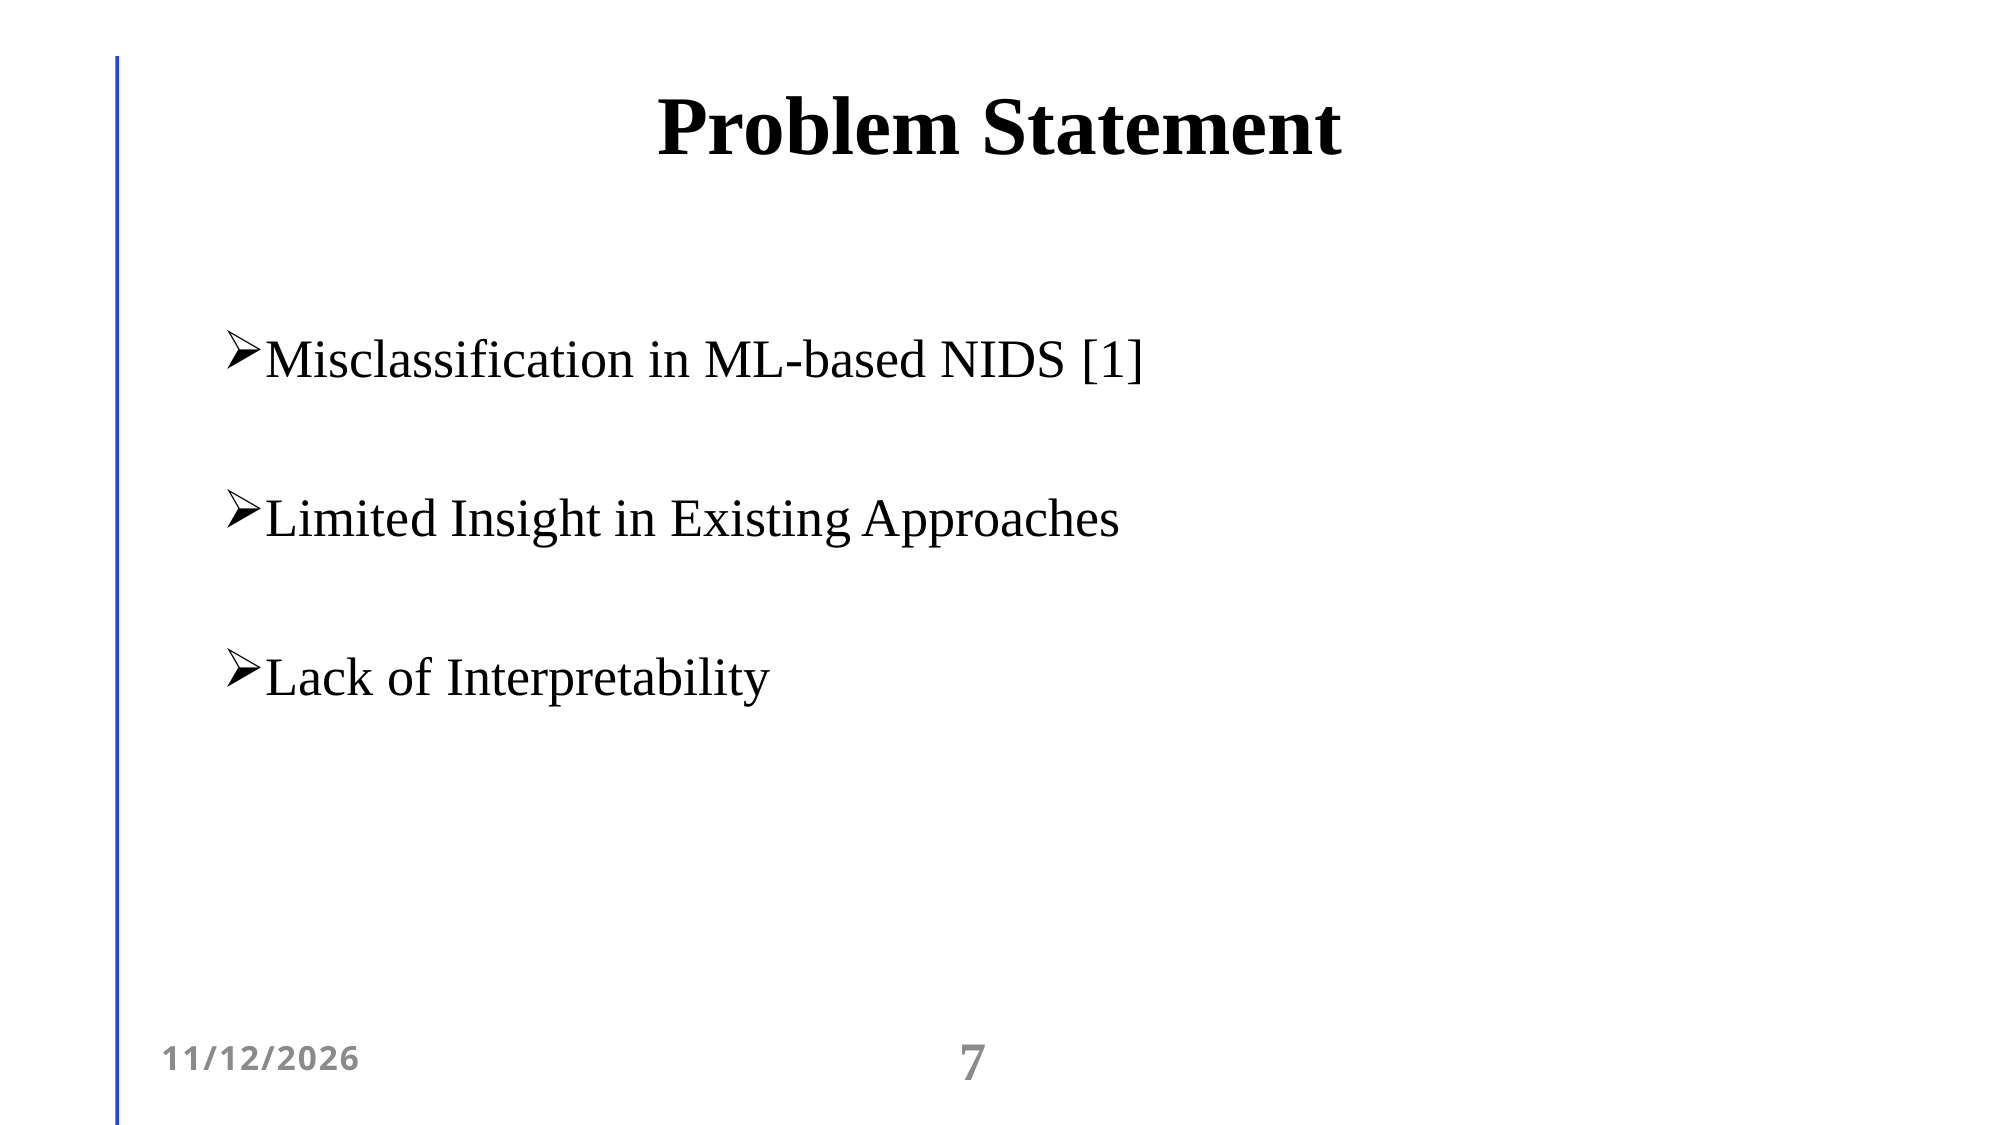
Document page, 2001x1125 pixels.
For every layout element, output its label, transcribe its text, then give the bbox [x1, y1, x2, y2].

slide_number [146, 1016, 388, 1103]
list Misclassification in ML-based NIDS [1] Limited Insight in Existing Approaches Lack of Interpretability [207, 323, 1242, 719]
title Problem Statement [105, 67, 1895, 188]
slide_number 7 [917, 1016, 1030, 1103]
